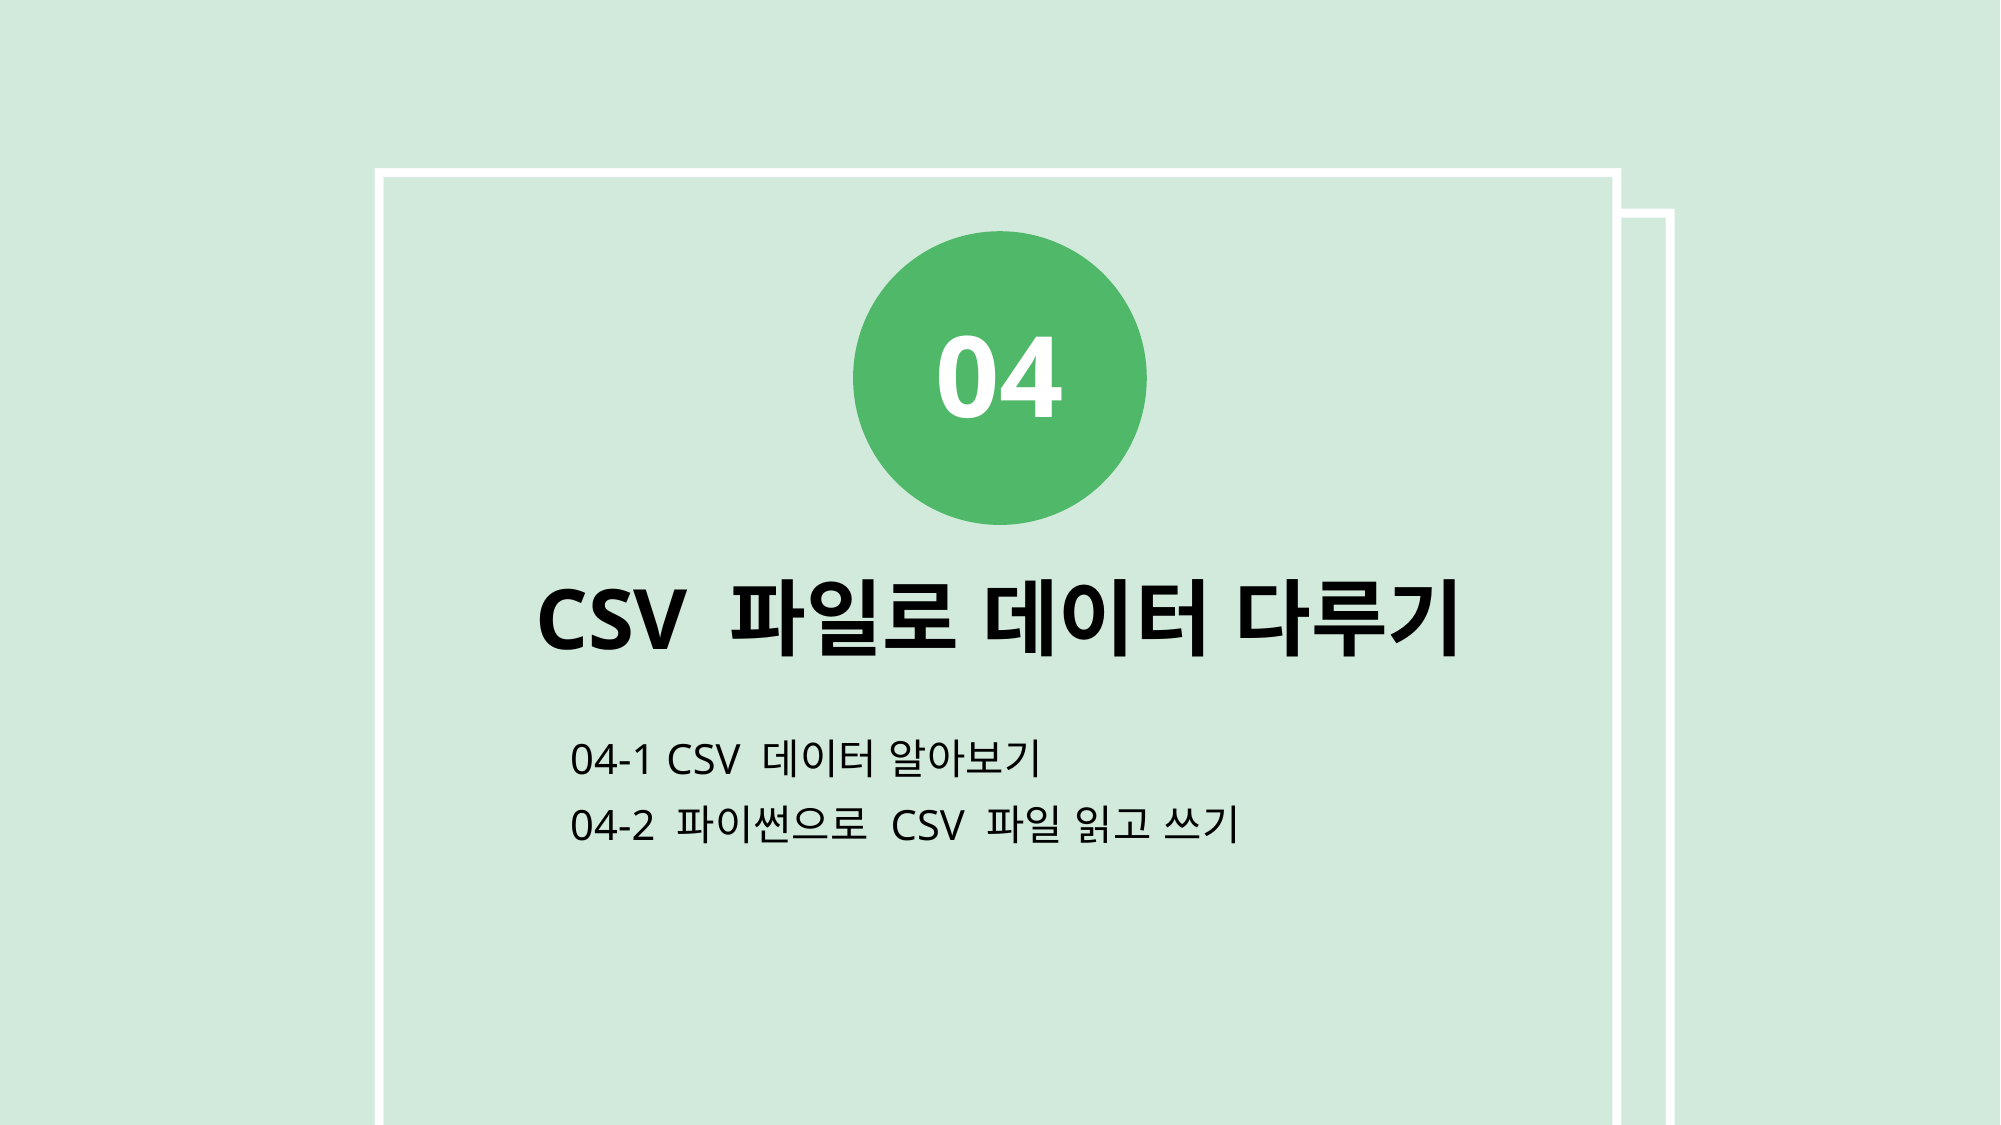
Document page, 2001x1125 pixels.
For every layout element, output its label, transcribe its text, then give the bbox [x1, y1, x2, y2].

picture [0, 732, 2000, 1125]
text_box 04 [891, 312, 1109, 474]
text_box 04-1 CSV 데이터 알아보기 04-2 파이썬으로 CSV 파일 읽고 쓰기 [555, 731, 1445, 935]
text_box CSV 파일로 데이터 다루기 [0, 570, 2000, 732]
picture [0, 0, 2000, 570]
